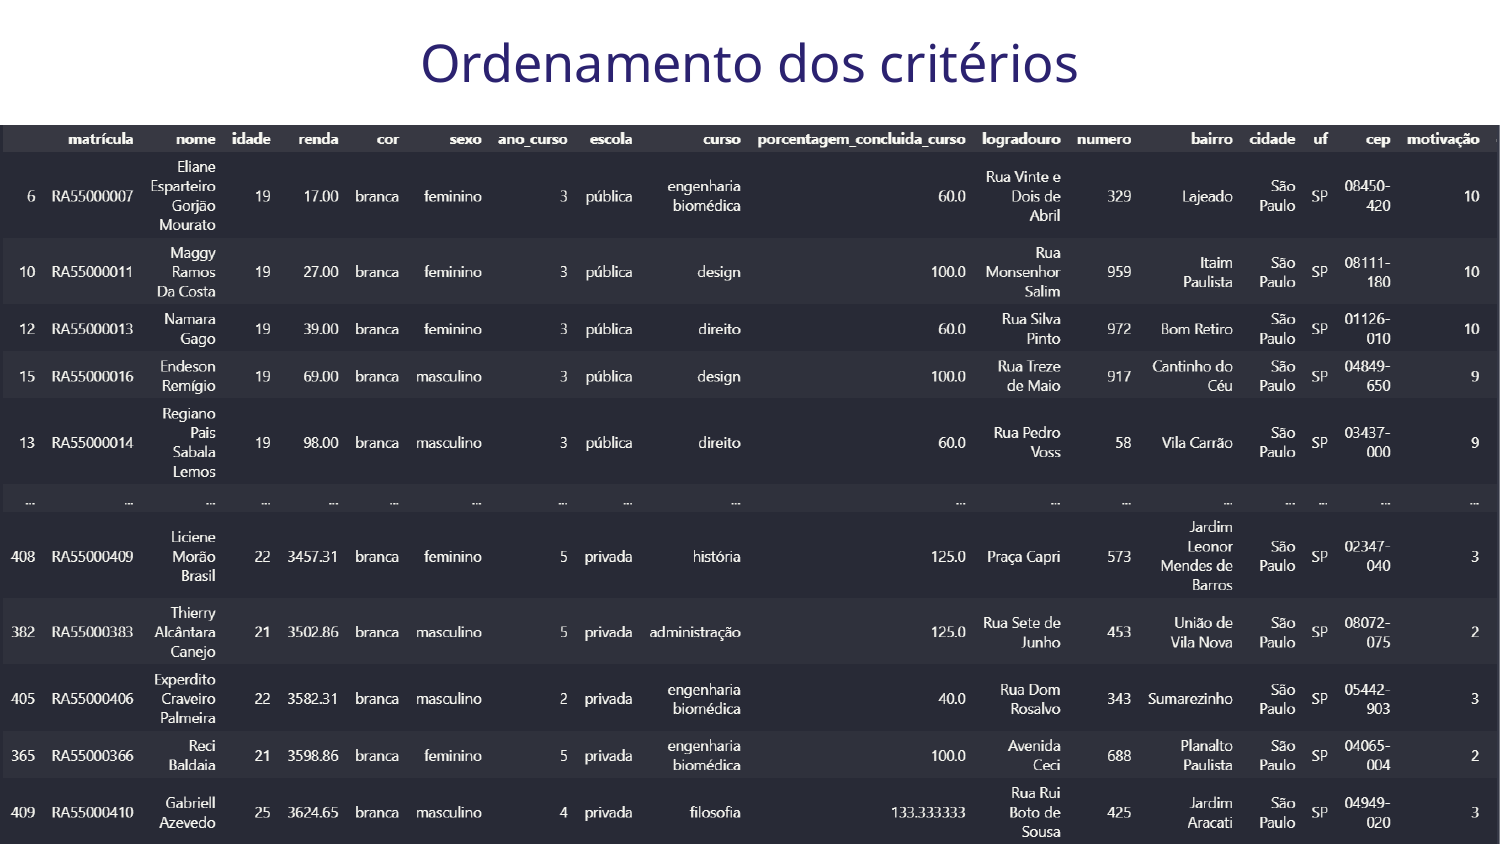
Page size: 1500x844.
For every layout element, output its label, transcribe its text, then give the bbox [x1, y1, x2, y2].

picture [0, 125, 1500, 844]
title Ordenamento dos critérios [84, 20, 1416, 105]
text_box [0, 0, 1500, 124]
